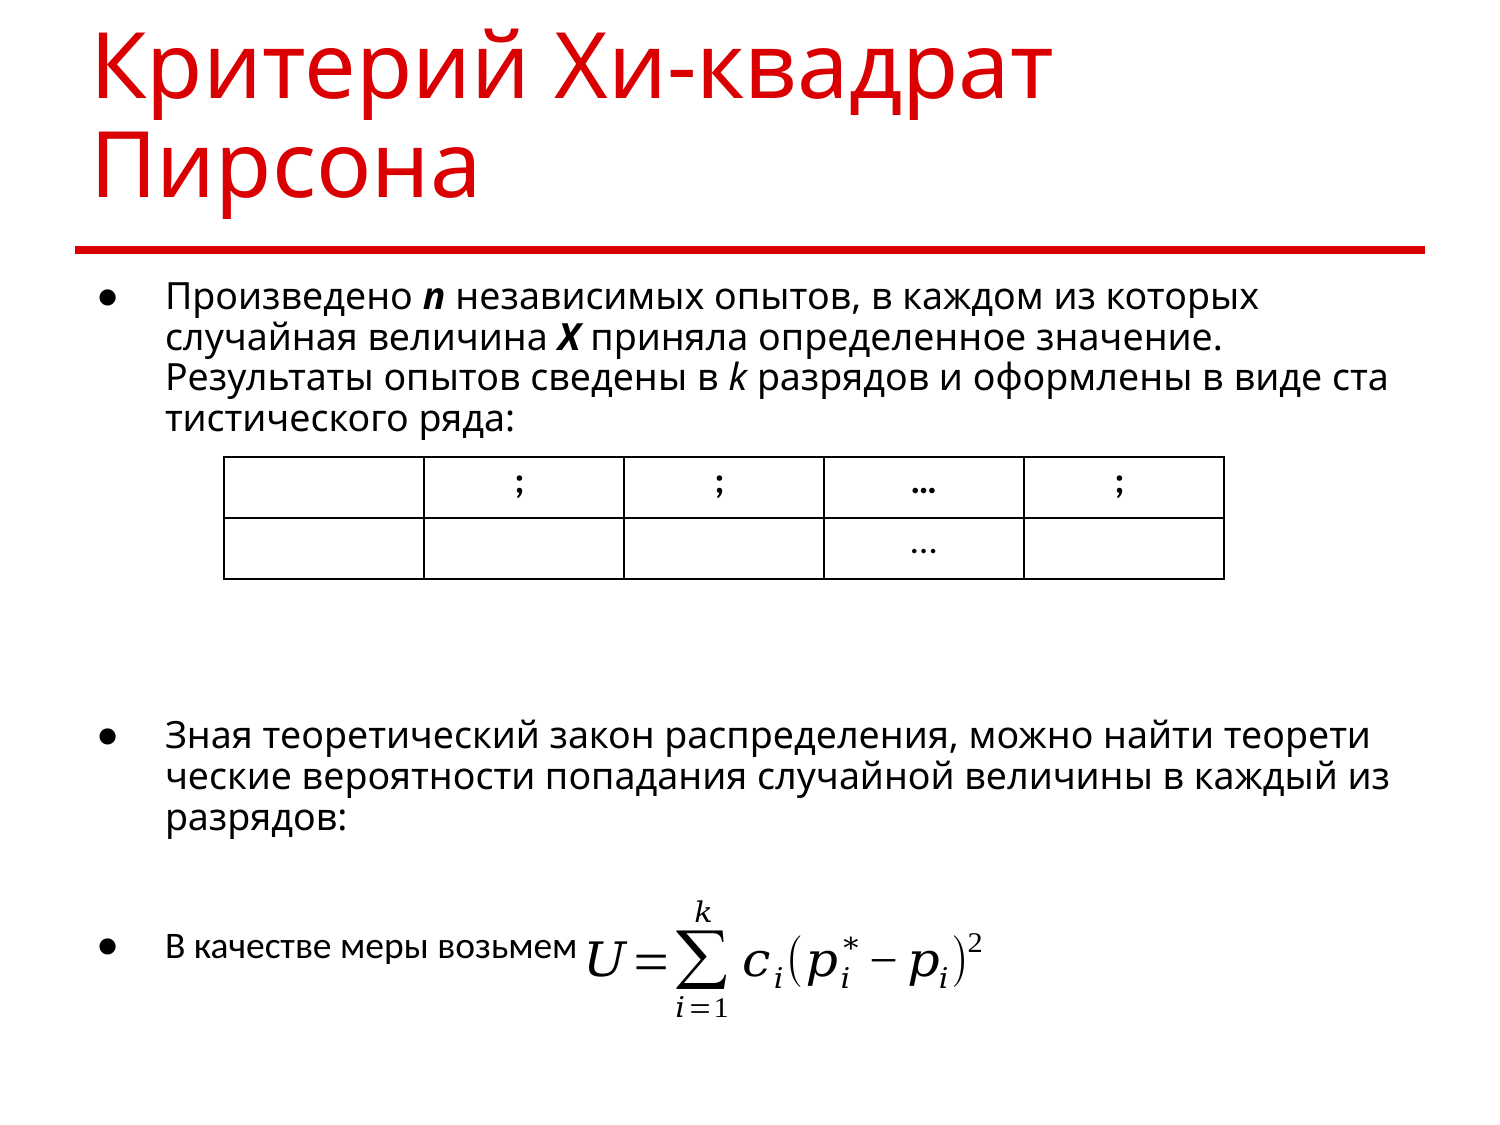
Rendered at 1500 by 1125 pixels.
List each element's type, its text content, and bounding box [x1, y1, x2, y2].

title Критерий Хи-квадрат Пирсона [75, 45, 1425, 233]
